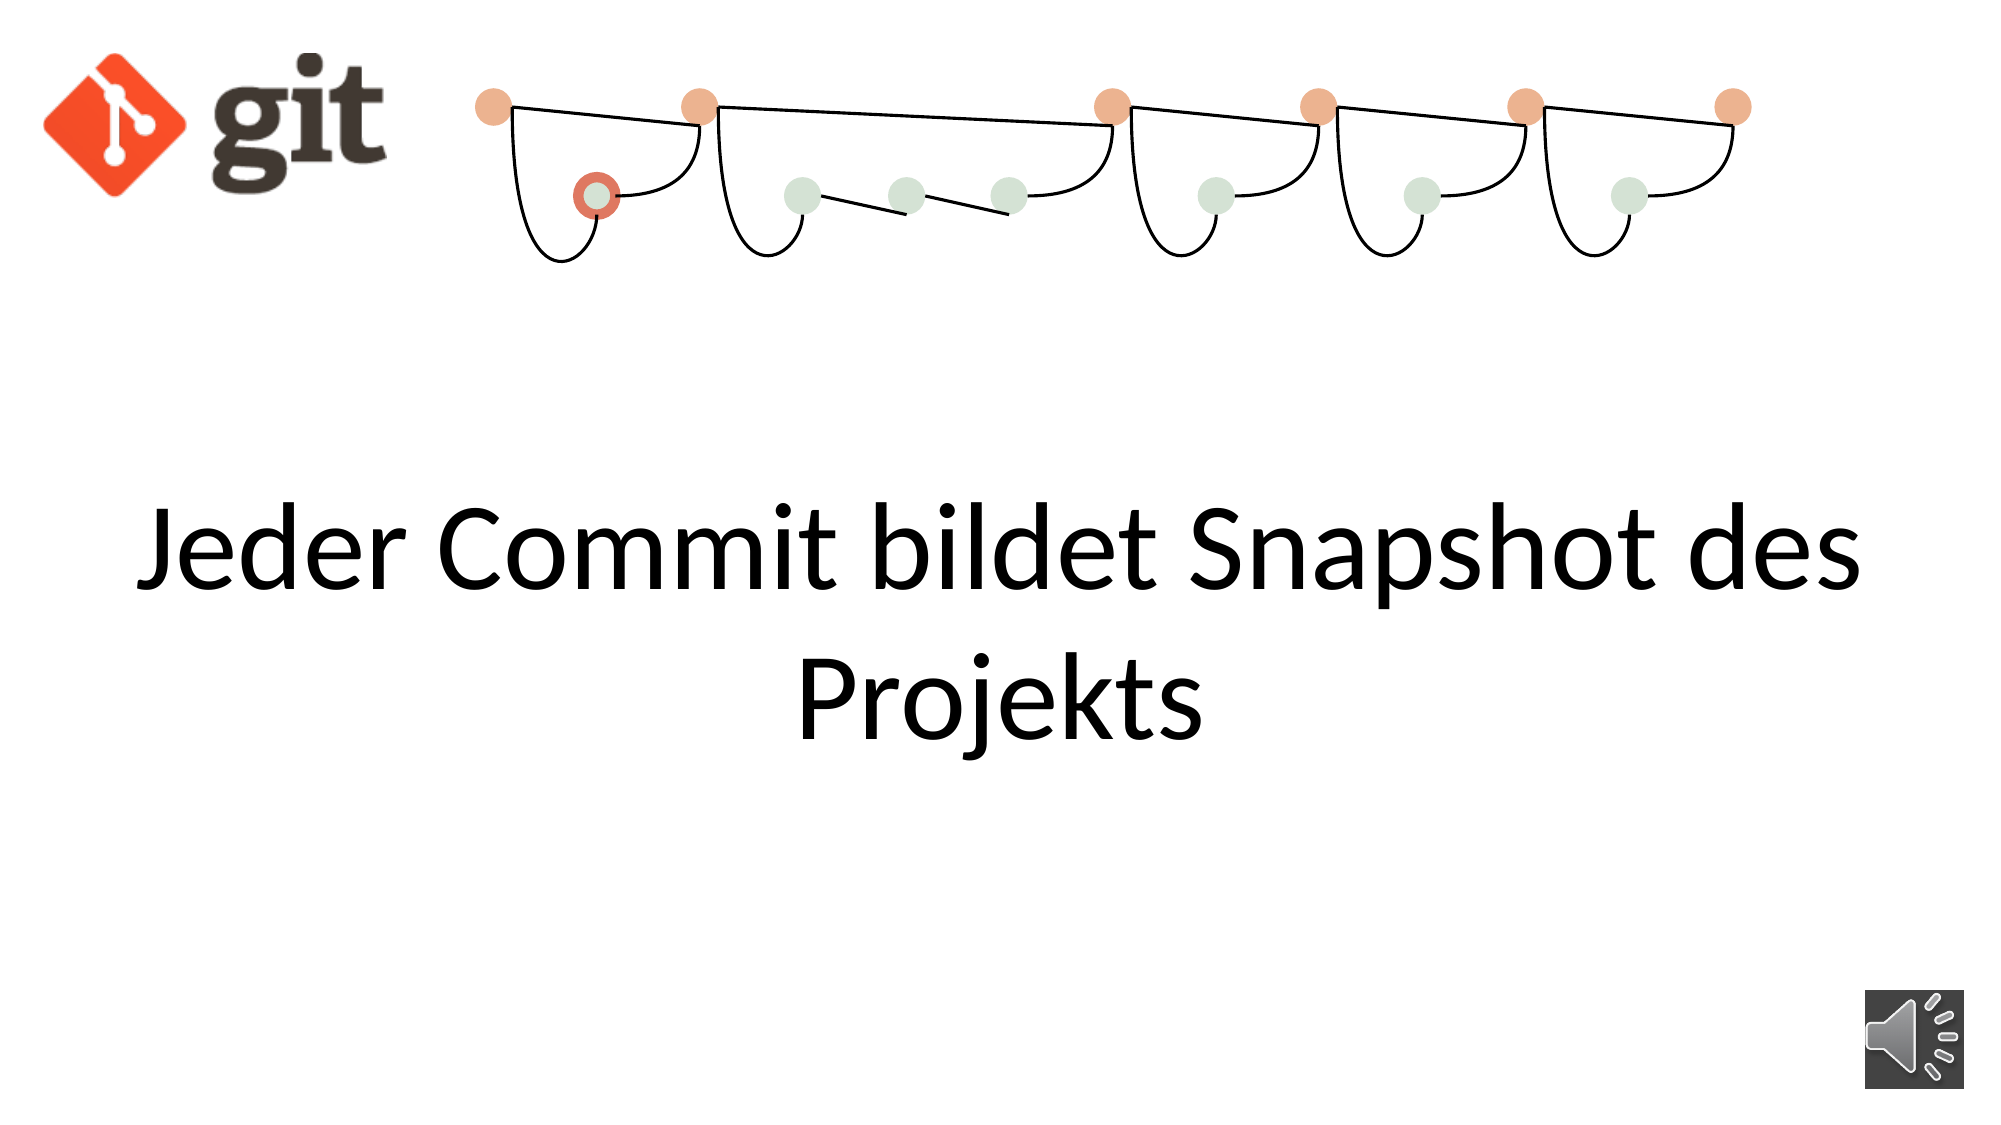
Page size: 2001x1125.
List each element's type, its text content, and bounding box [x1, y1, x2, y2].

text_box [1196, 176, 1236, 216]
text_box [680, 87, 720, 127]
text_box [886, 176, 927, 216]
text_box [473, 87, 514, 127]
text_box [1299, 87, 1339, 127]
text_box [1337, 107, 1404, 196]
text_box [718, 107, 784, 196]
text_box [1713, 87, 1753, 127]
text_box [989, 176, 1029, 216]
text_box [1609, 176, 1649, 216]
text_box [1440, 107, 1508, 196]
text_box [1234, 107, 1301, 196]
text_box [512, 107, 579, 196]
text_box [1402, 176, 1442, 216]
text_box [577, 176, 617, 216]
text_box [1506, 87, 1546, 127]
text_box [1093, 87, 1133, 127]
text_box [1544, 107, 1611, 196]
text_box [1027, 107, 1094, 196]
picture [1864, 989, 1965, 1090]
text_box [1131, 107, 1198, 196]
text_box Jeder Commit bildet Snapshot des Projekts [67, 457, 1933, 772]
text_box [782, 176, 823, 216]
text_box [1648, 107, 1715, 196]
picture [43, 53, 387, 198]
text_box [615, 107, 682, 196]
